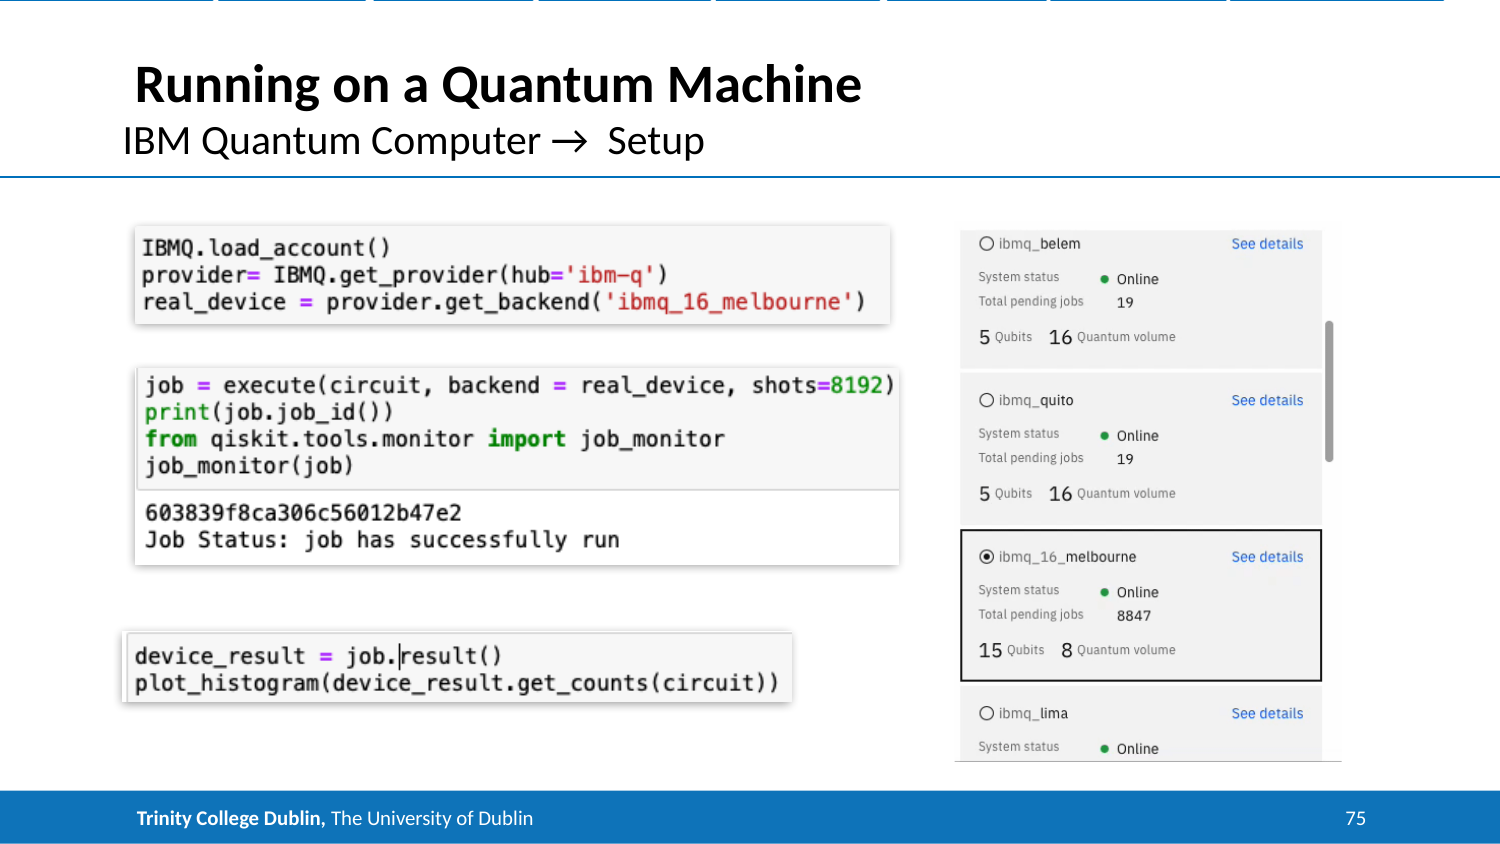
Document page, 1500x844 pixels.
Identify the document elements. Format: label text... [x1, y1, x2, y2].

picture [135, 368, 899, 565]
picture [135, 226, 890, 324]
picture [122, 631, 792, 703]
list IBM Quantum Computer → Setup [122, 112, 1367, 164]
title Running on a Quantum Machine [122, 44, 1367, 112]
picture [954, 220, 1342, 762]
